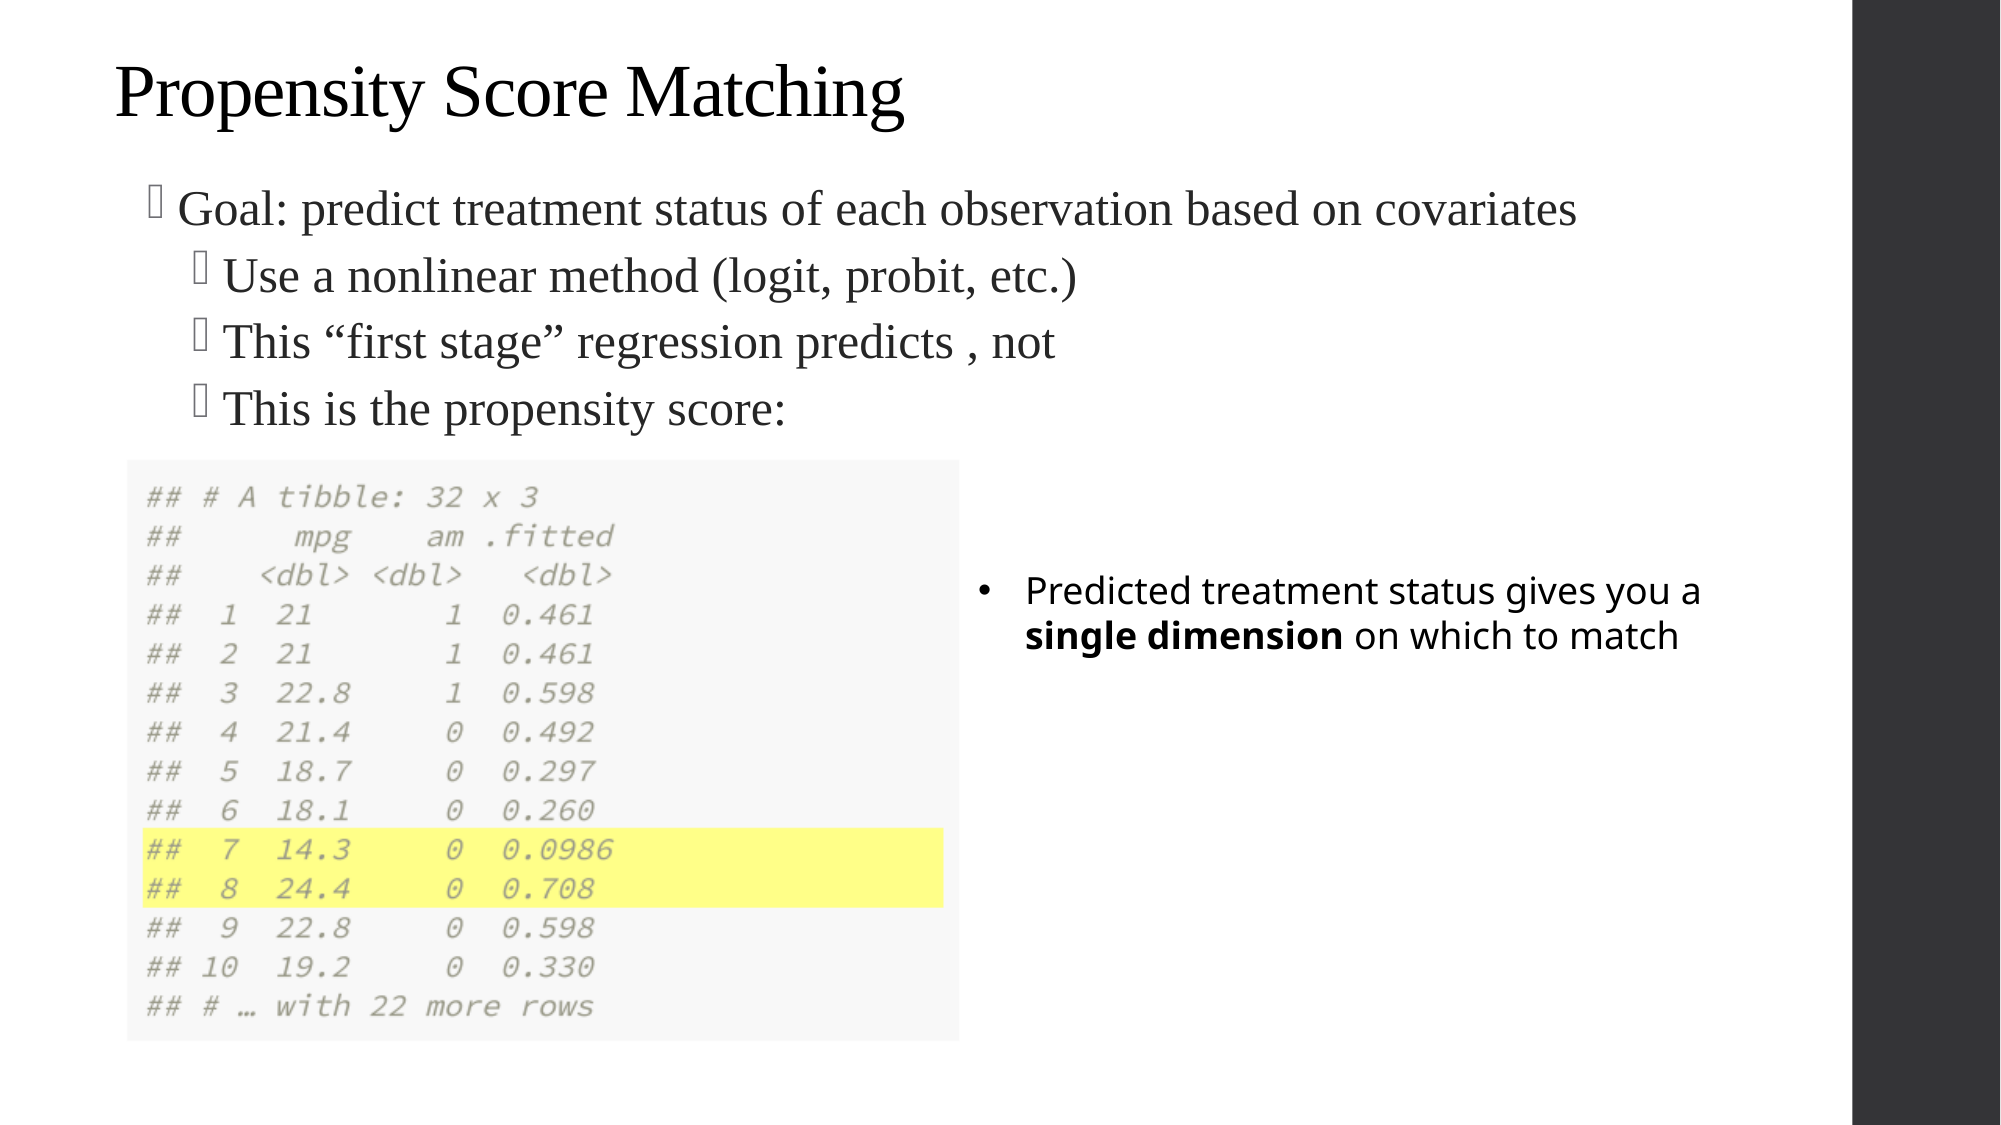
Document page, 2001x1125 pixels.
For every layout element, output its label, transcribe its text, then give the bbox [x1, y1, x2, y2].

title Propensity Score Matching [99, 37, 1813, 140]
picture [115, 454, 976, 1063]
text_box Predicted treatment status gives you a single dimension on which to match [963, 424, 1738, 665]
